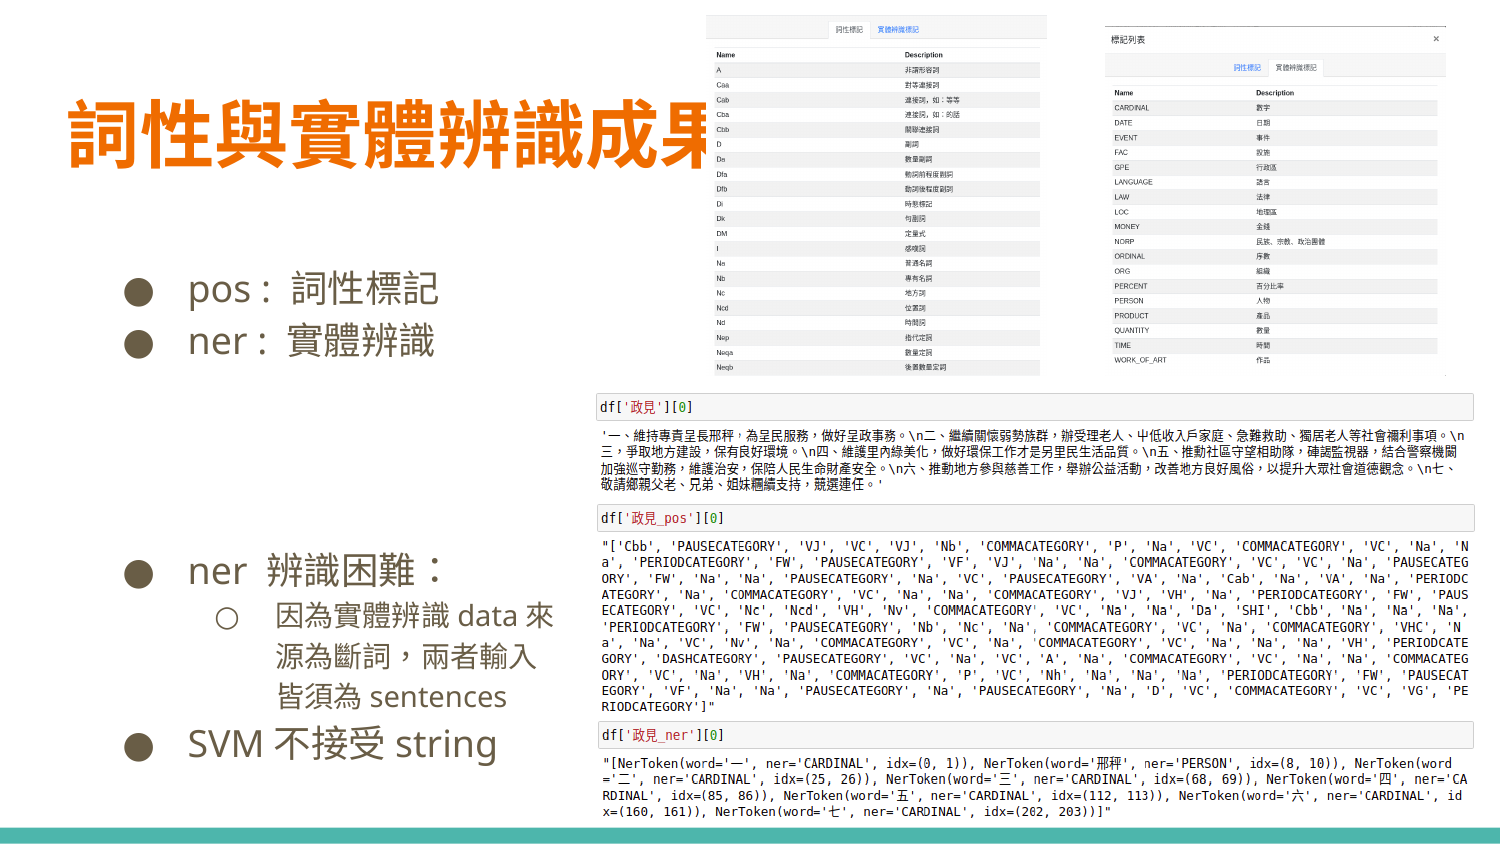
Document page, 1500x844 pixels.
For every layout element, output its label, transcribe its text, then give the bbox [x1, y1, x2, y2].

picture [705, 15, 1048, 377]
text_box pos : 詞性標記 ner : 實體辨識 ner 辨識困難： 因為實體辨識data來源為斷詞，兩者輸入皆須為sentences SVM不接受string [85, 243, 582, 798]
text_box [591, 390, 1478, 826]
picture [1105, 26, 1447, 377]
text_box 詞性與實體辨識成果 [51, 72, 700, 193]
